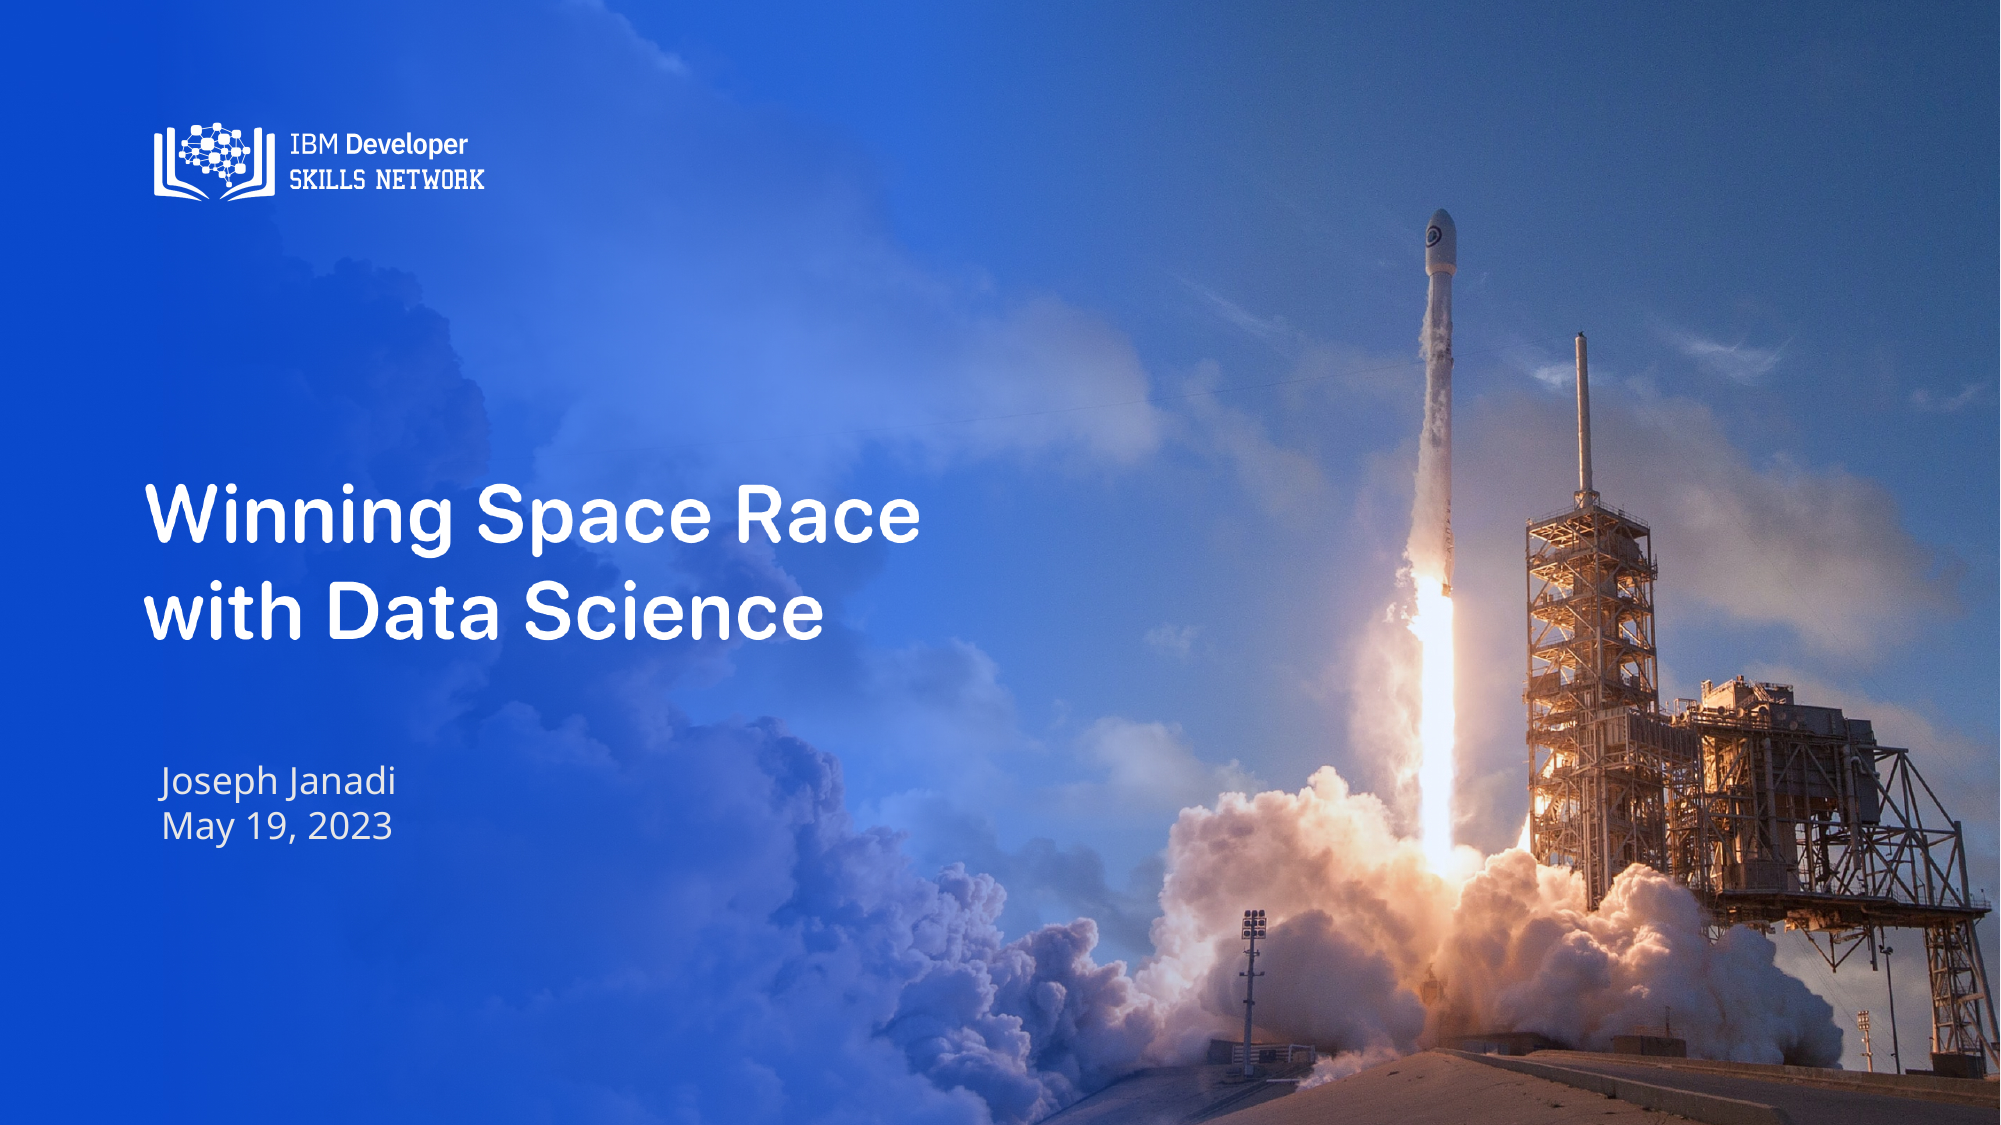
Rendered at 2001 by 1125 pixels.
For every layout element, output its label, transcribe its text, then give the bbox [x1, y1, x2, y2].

picture [0, 0, 2001, 1125]
text_box Joseph Janadi May 19, 2023 [145, 749, 559, 855]
